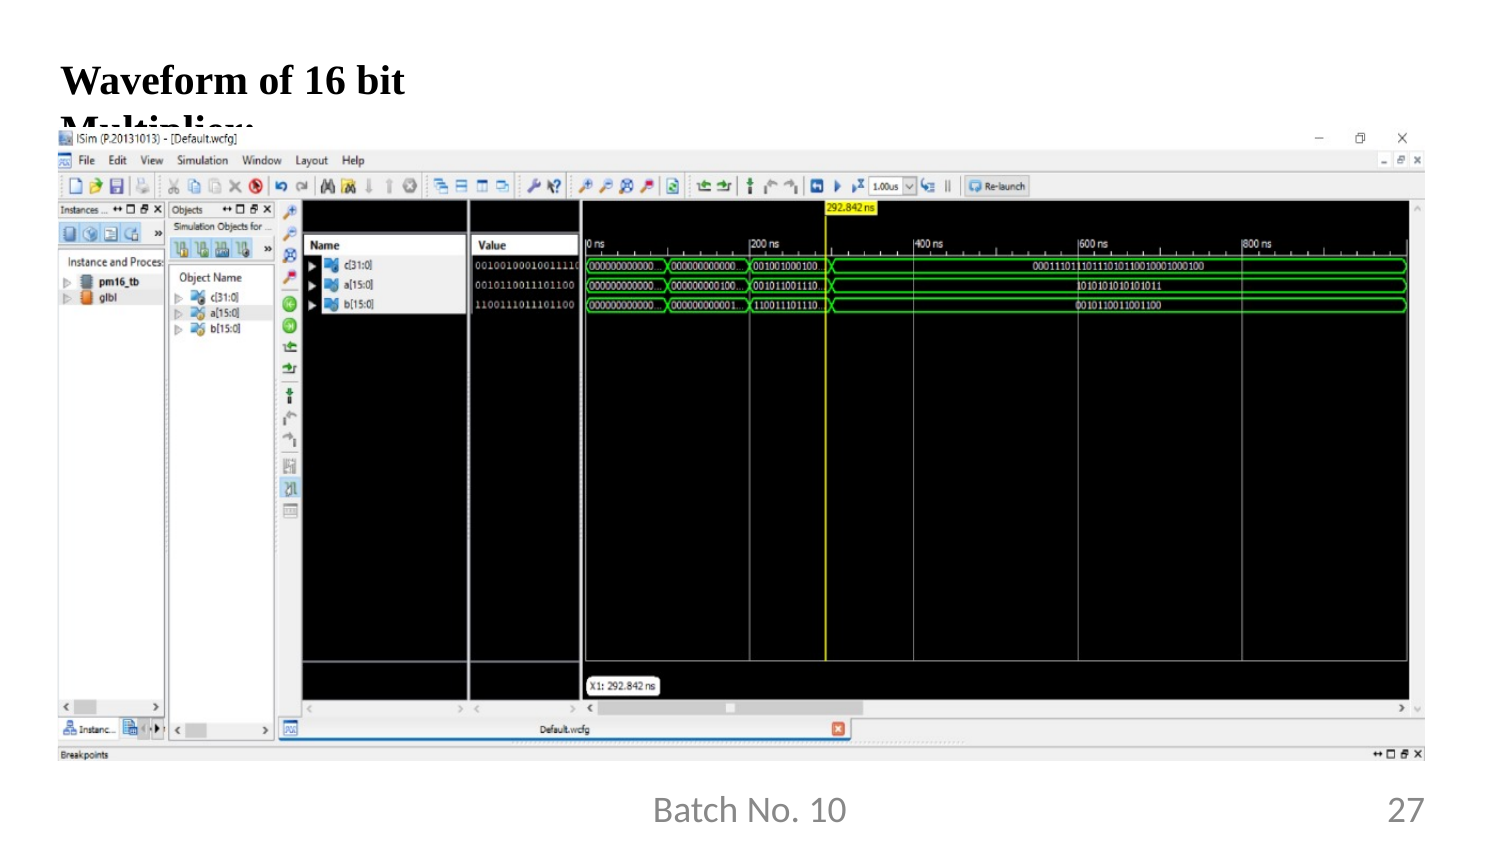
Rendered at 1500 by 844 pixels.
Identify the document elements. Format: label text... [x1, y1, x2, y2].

slide_number 27 [1080, 784, 1425, 844]
title Waveform of 16 bit Multiplier: [57, 50, 613, 126]
footer Batch No. 10 [510, 784, 990, 844]
picture [57, 127, 1426, 761]
